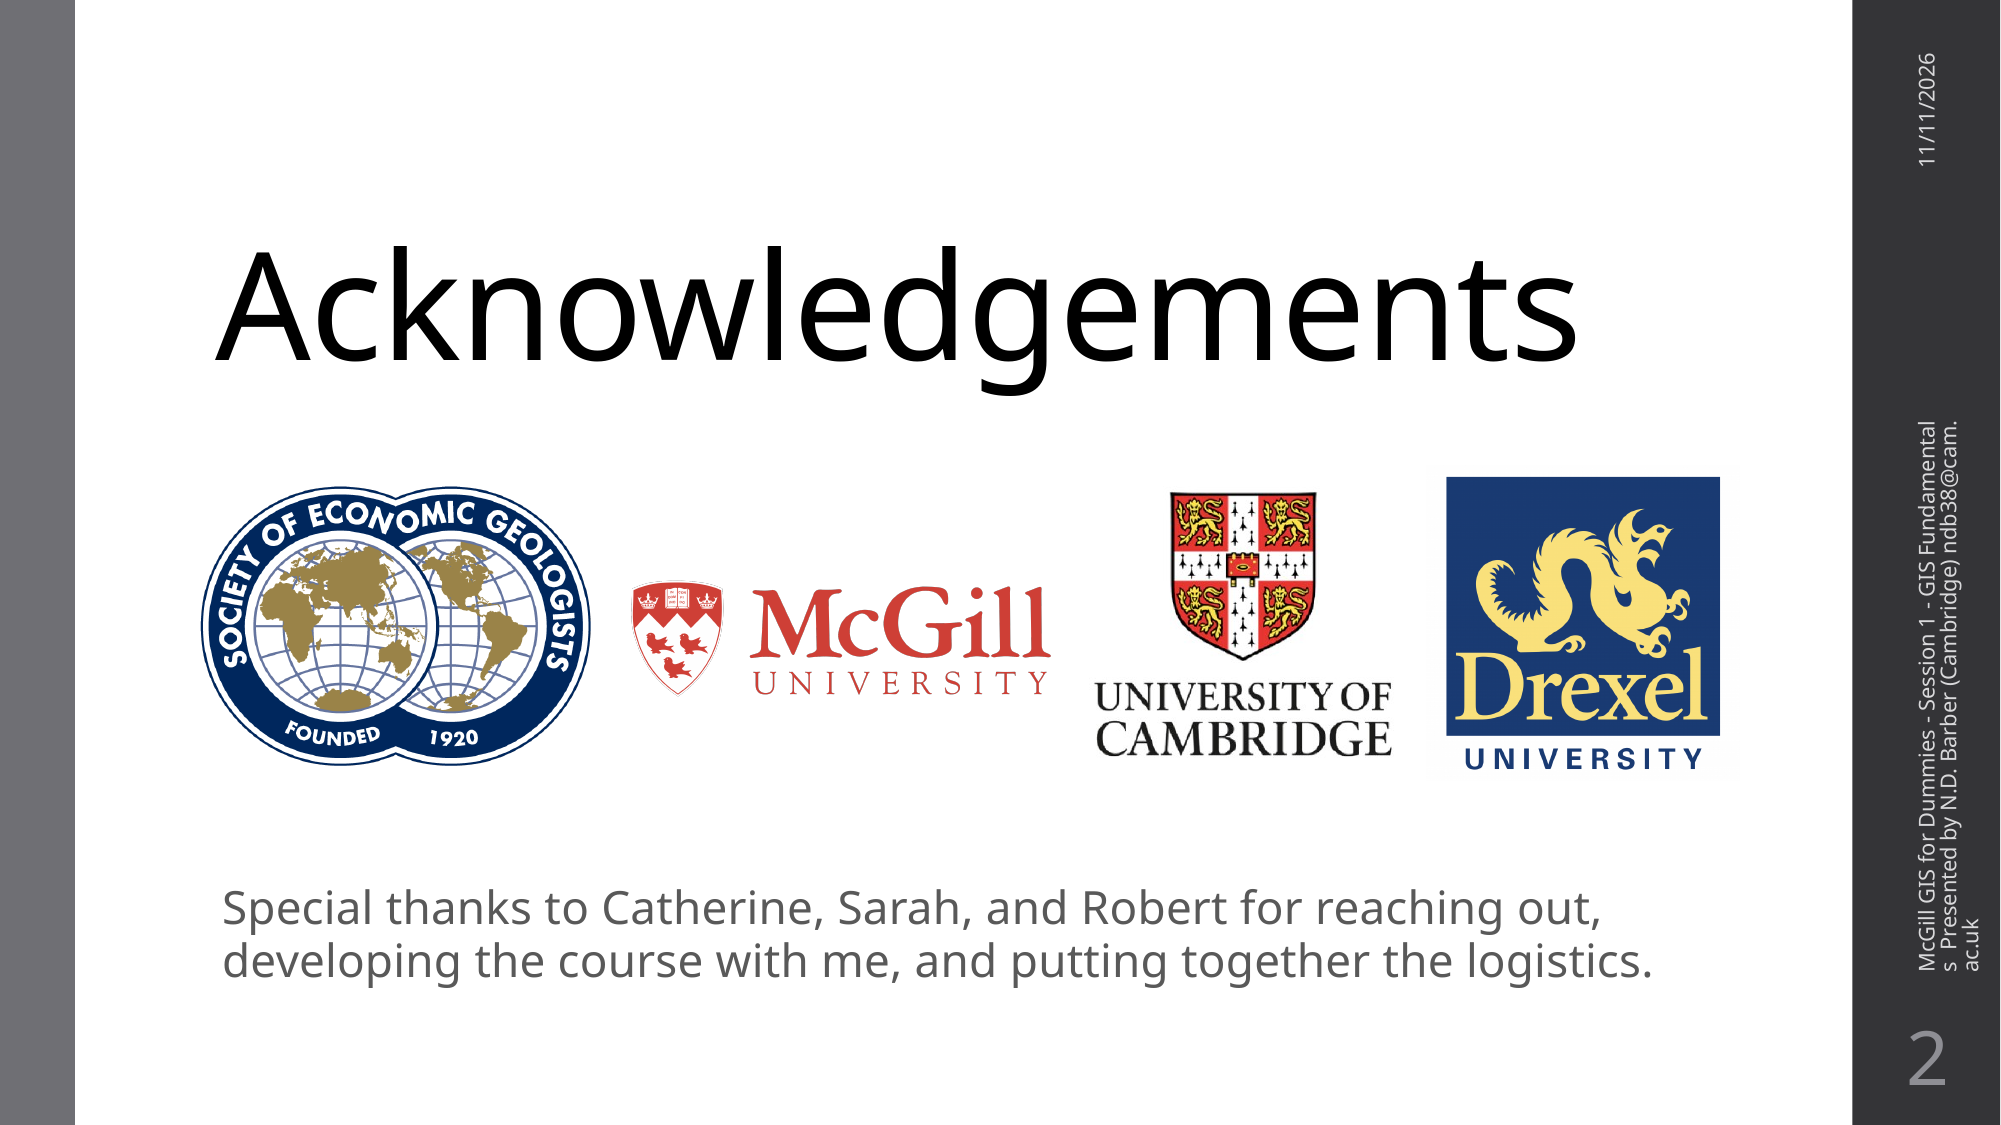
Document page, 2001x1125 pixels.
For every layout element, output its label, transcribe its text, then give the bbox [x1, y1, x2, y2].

footer McGill GIS for Dummies - Session 1 - GIS Fundamentals Presented by N.D. Barber (Cambridge) ndb38@cam.ac.uk [1897, 400, 1958, 988]
slide_number 1 [1852, 1012, 2000, 1110]
picture [200, 486, 591, 766]
title Acknowledgements [200, 68, 1746, 732]
picture [1426, 465, 1740, 782]
picture [611, 408, 1072, 869]
list Special thanks to Catherine, Sarah, and Robert for reaching out, developing the course with me, and putting together the logistics. [206, 787, 1752, 1065]
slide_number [1897, 37, 1958, 351]
picture [1074, 479, 1414, 768]
